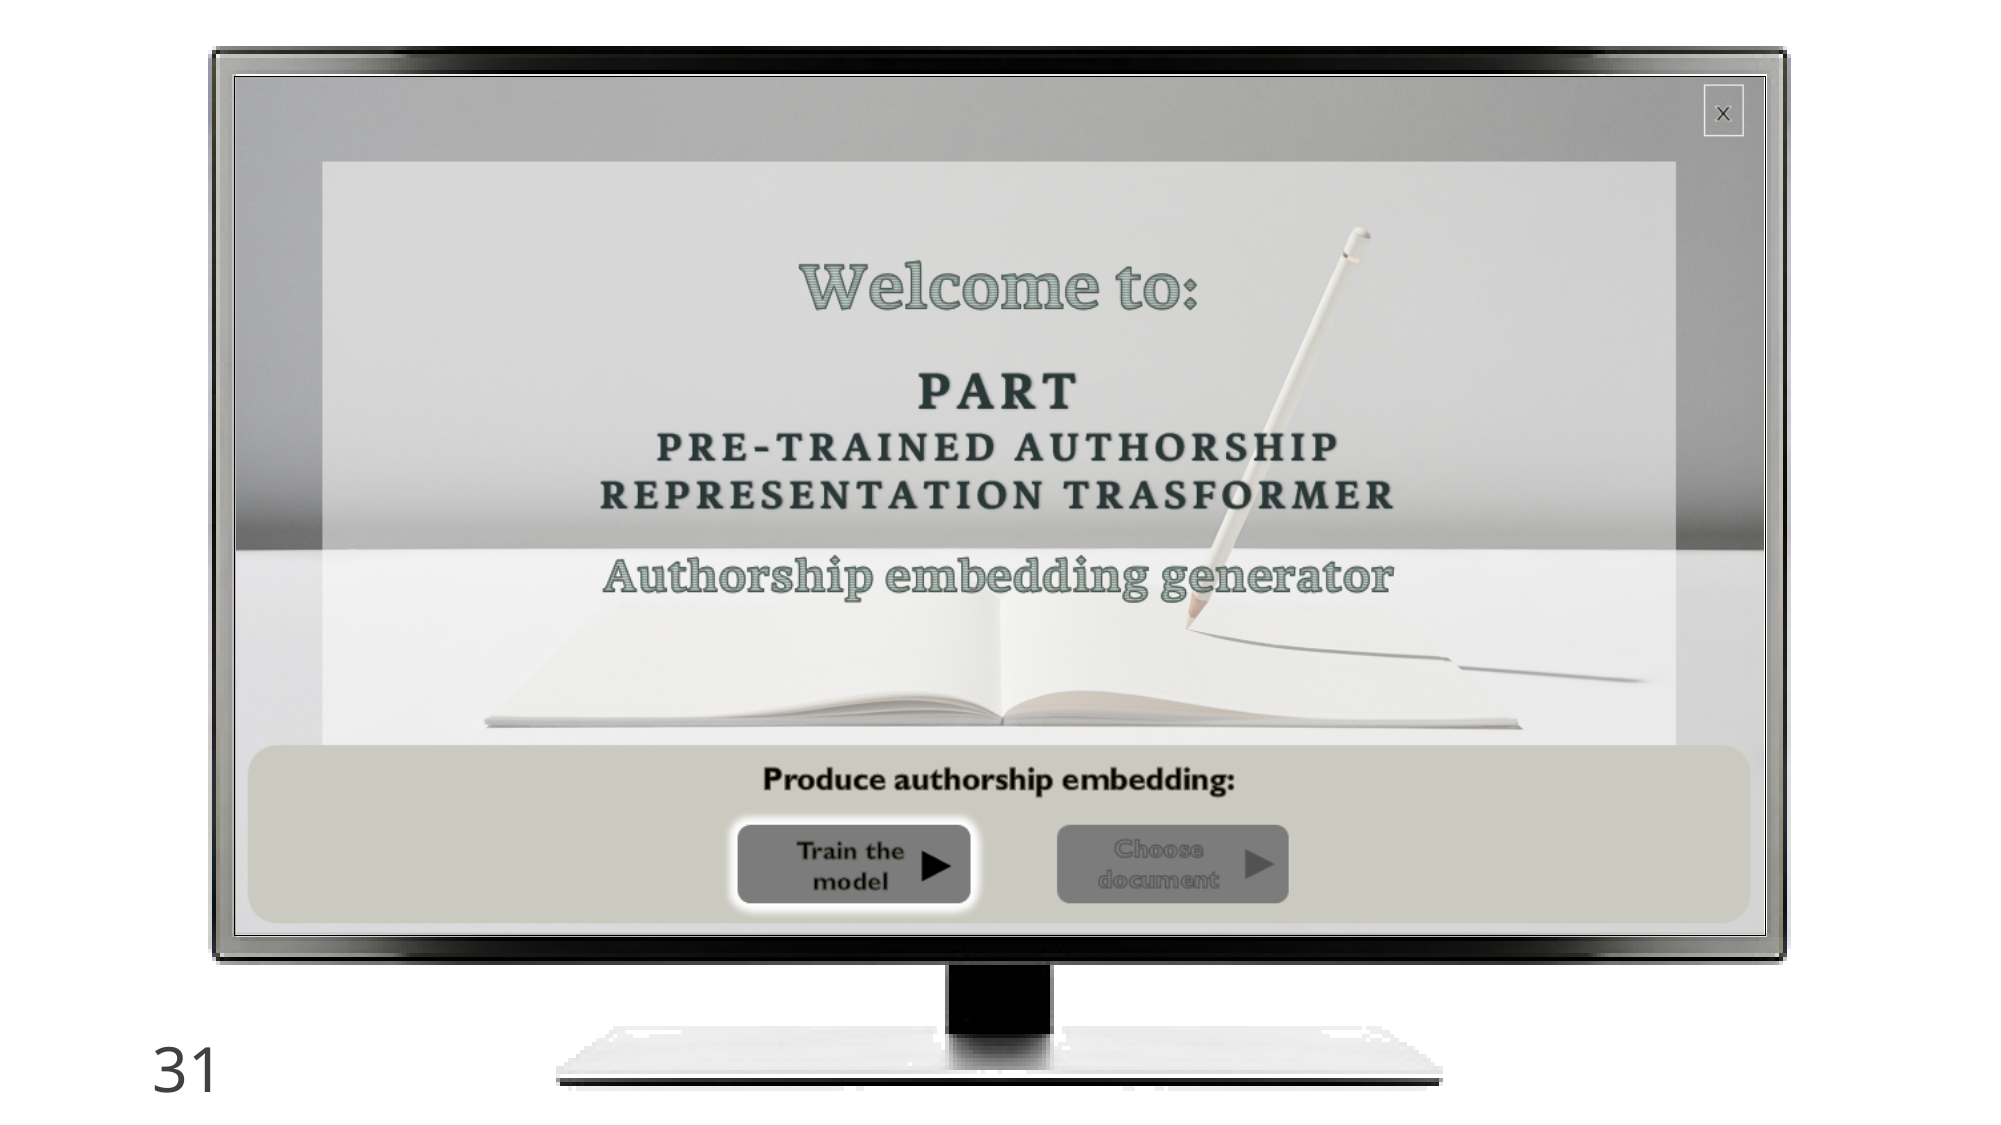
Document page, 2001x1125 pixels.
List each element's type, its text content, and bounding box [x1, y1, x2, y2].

picture [189, 22, 1823, 1105]
slide_number 31 [137, 1042, 189, 1103]
